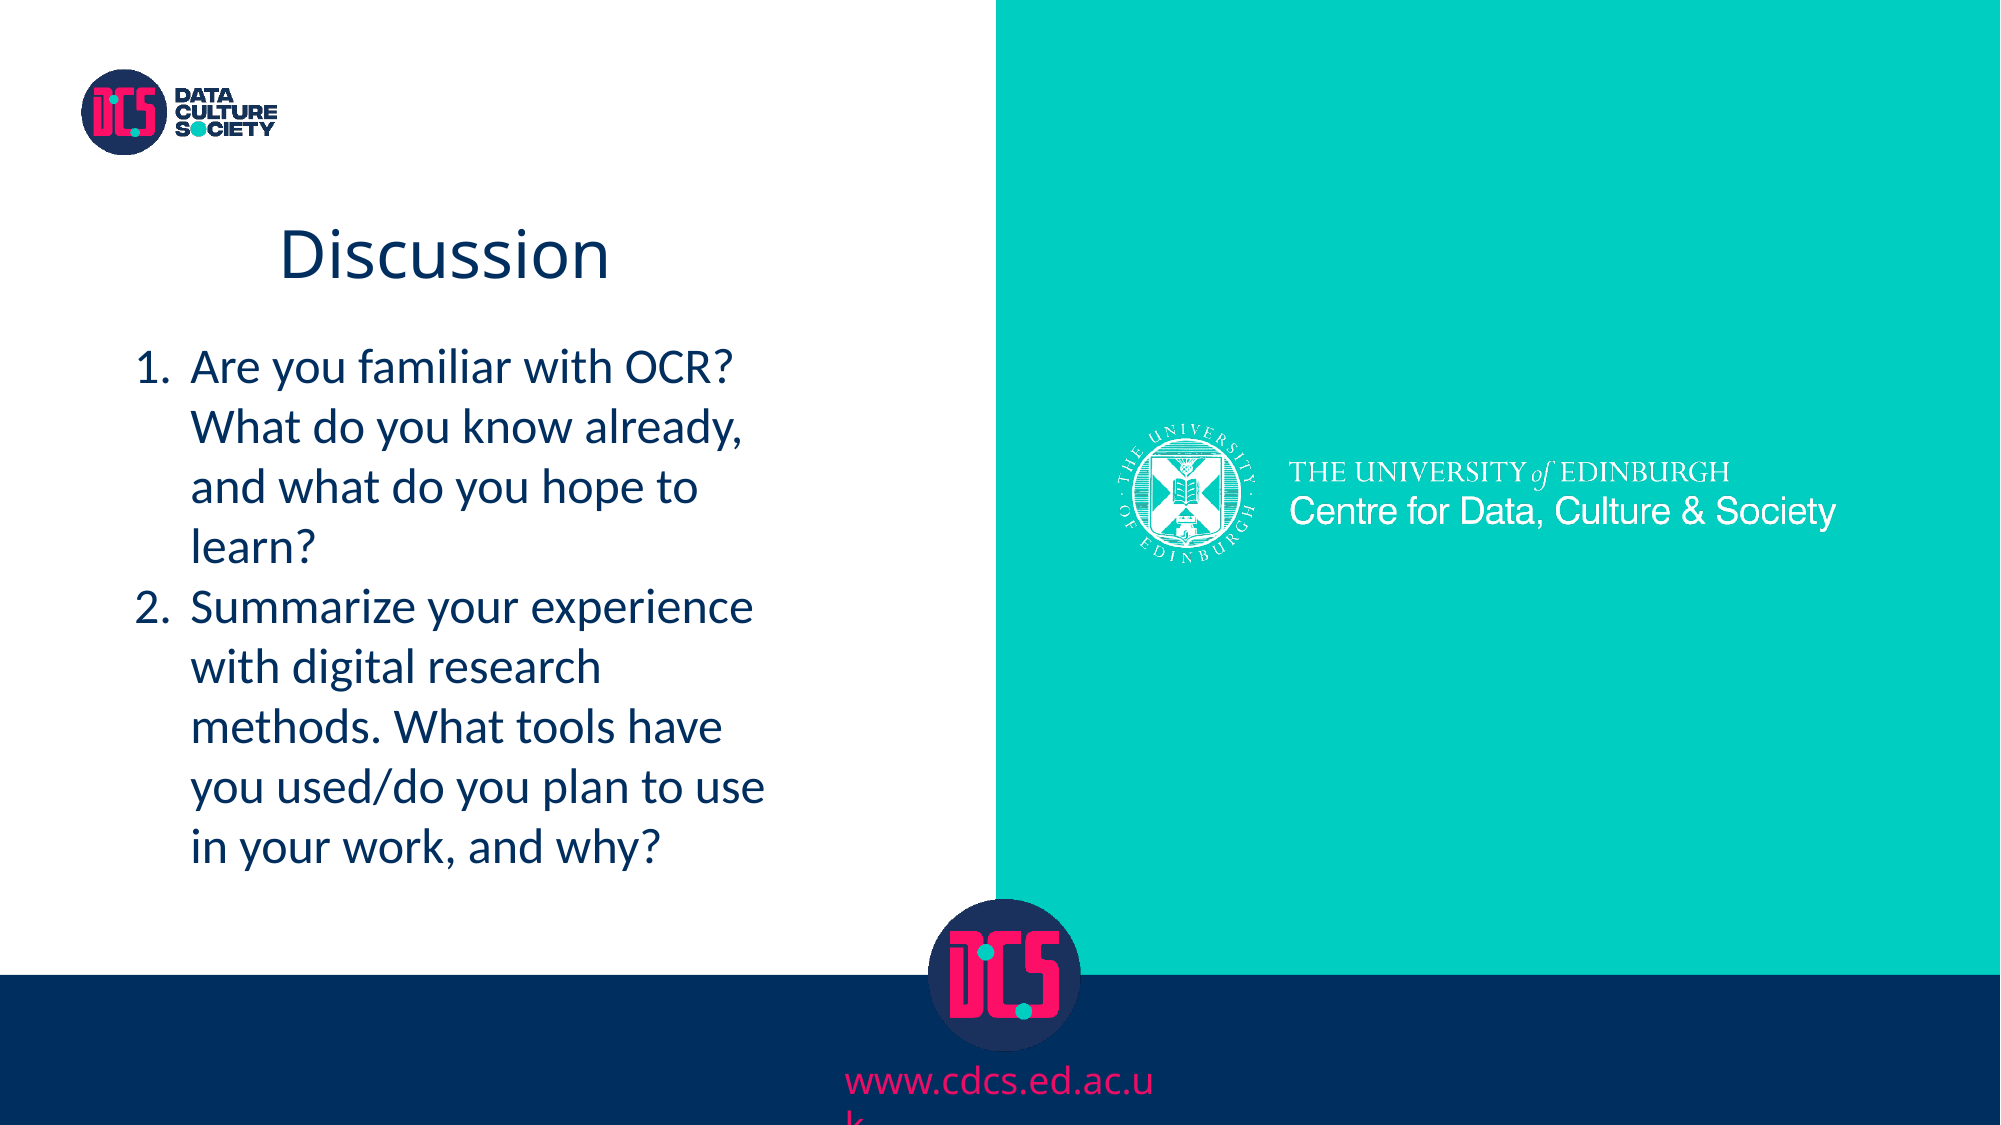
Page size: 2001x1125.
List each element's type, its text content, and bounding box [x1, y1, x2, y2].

picture [69, 0, 323, 239]
text_box [995, 0, 2000, 974]
text_box [0, 974, 914, 1125]
text_box Are you familiar with OCR? What do you know already, and what do you hope to learn? Summarize your experience with digital research methods. What tools have you used/do you plan to use in your work, and why? [119, 326, 802, 882]
text_box [1094, 974, 2000, 1125]
text_box Discussion [89, 203, 802, 299]
picture [1064, 410, 1889, 576]
text_box www.cdcs.ed.ac.uk [829, 1049, 1171, 1125]
picture [914, 885, 1094, 1065]
